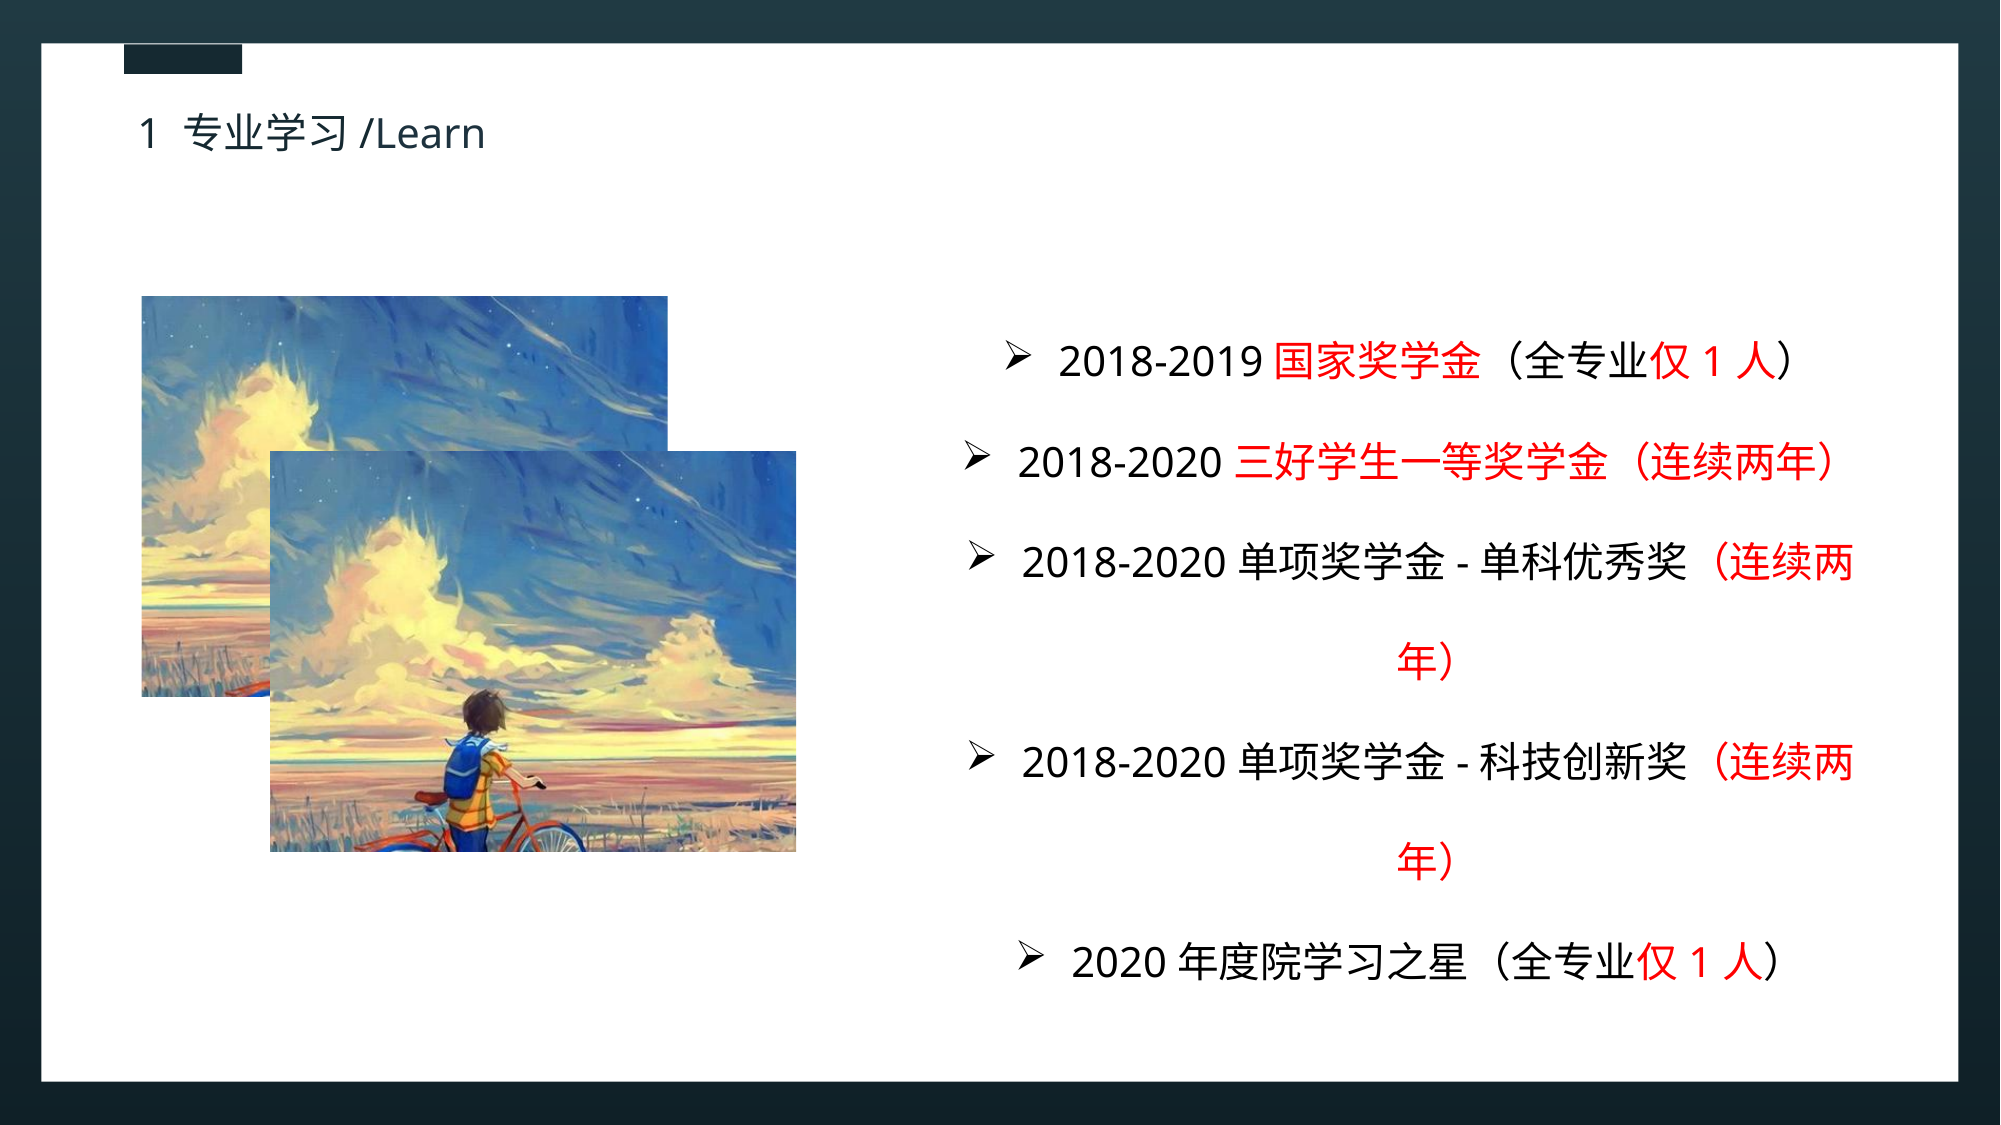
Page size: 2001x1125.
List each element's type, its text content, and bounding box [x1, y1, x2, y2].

text_box 1 专业学习/Learn [137, 98, 722, 164]
text_box [123, 43, 243, 75]
picture [141, 296, 797, 852]
text_box 2018-2019国家奖学金（全专业仅1人） 2018-2020三好学生一等奖学金（连续两年） 2018-2020单项奖学金-单科优秀奖（连续两年） 2018-2020单项奖学金-科技创新奖（连续两年） 2020年度院学习之星（全专业仅1人） [924, 277, 1897, 993]
